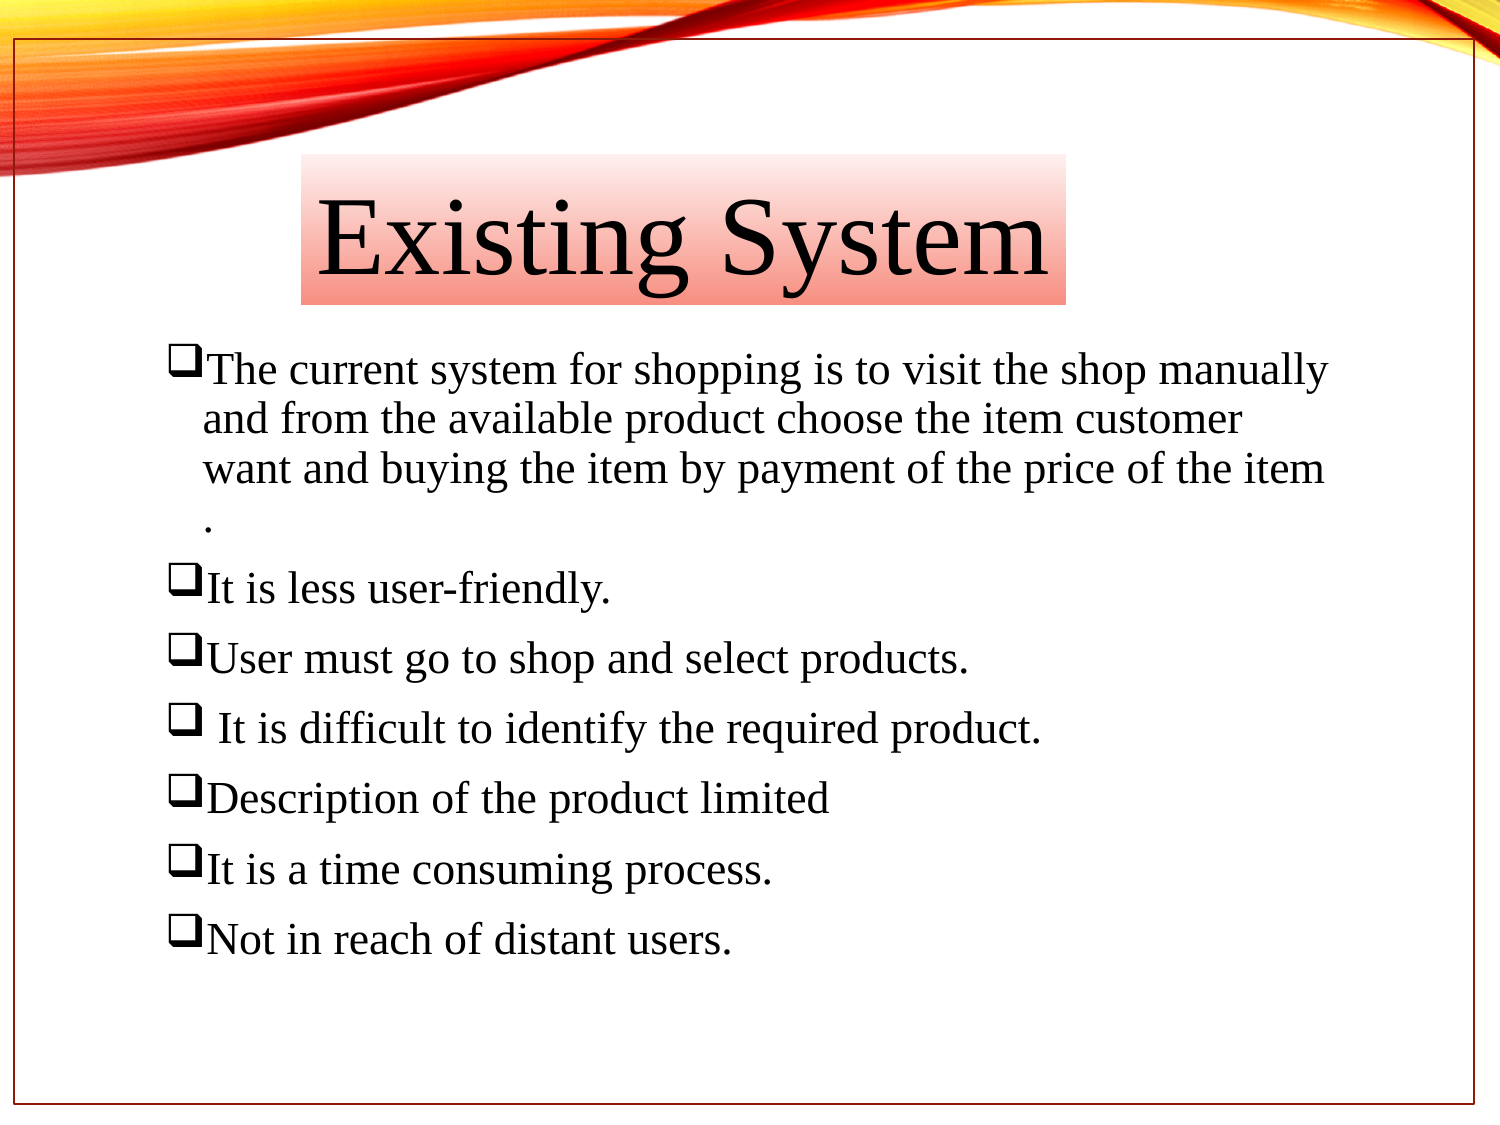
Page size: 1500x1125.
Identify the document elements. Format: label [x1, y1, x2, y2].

text_box [13, 38, 1475, 1105]
picture [0, 0, 1500, 178]
